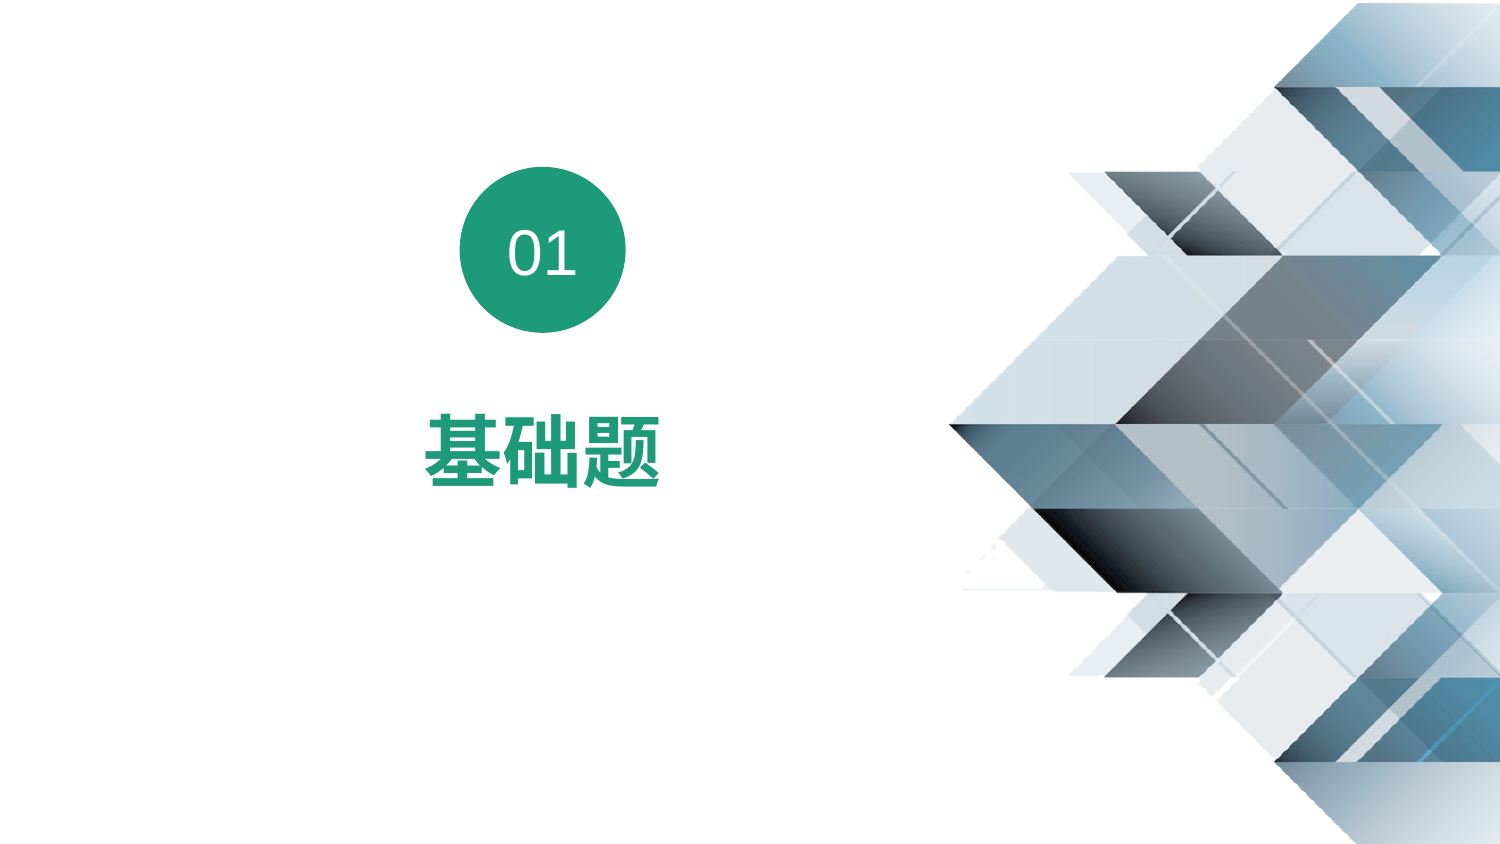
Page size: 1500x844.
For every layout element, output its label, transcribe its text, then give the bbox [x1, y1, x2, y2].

picture [746, 0, 1500, 844]
text_box 01 [458, 165, 627, 334]
